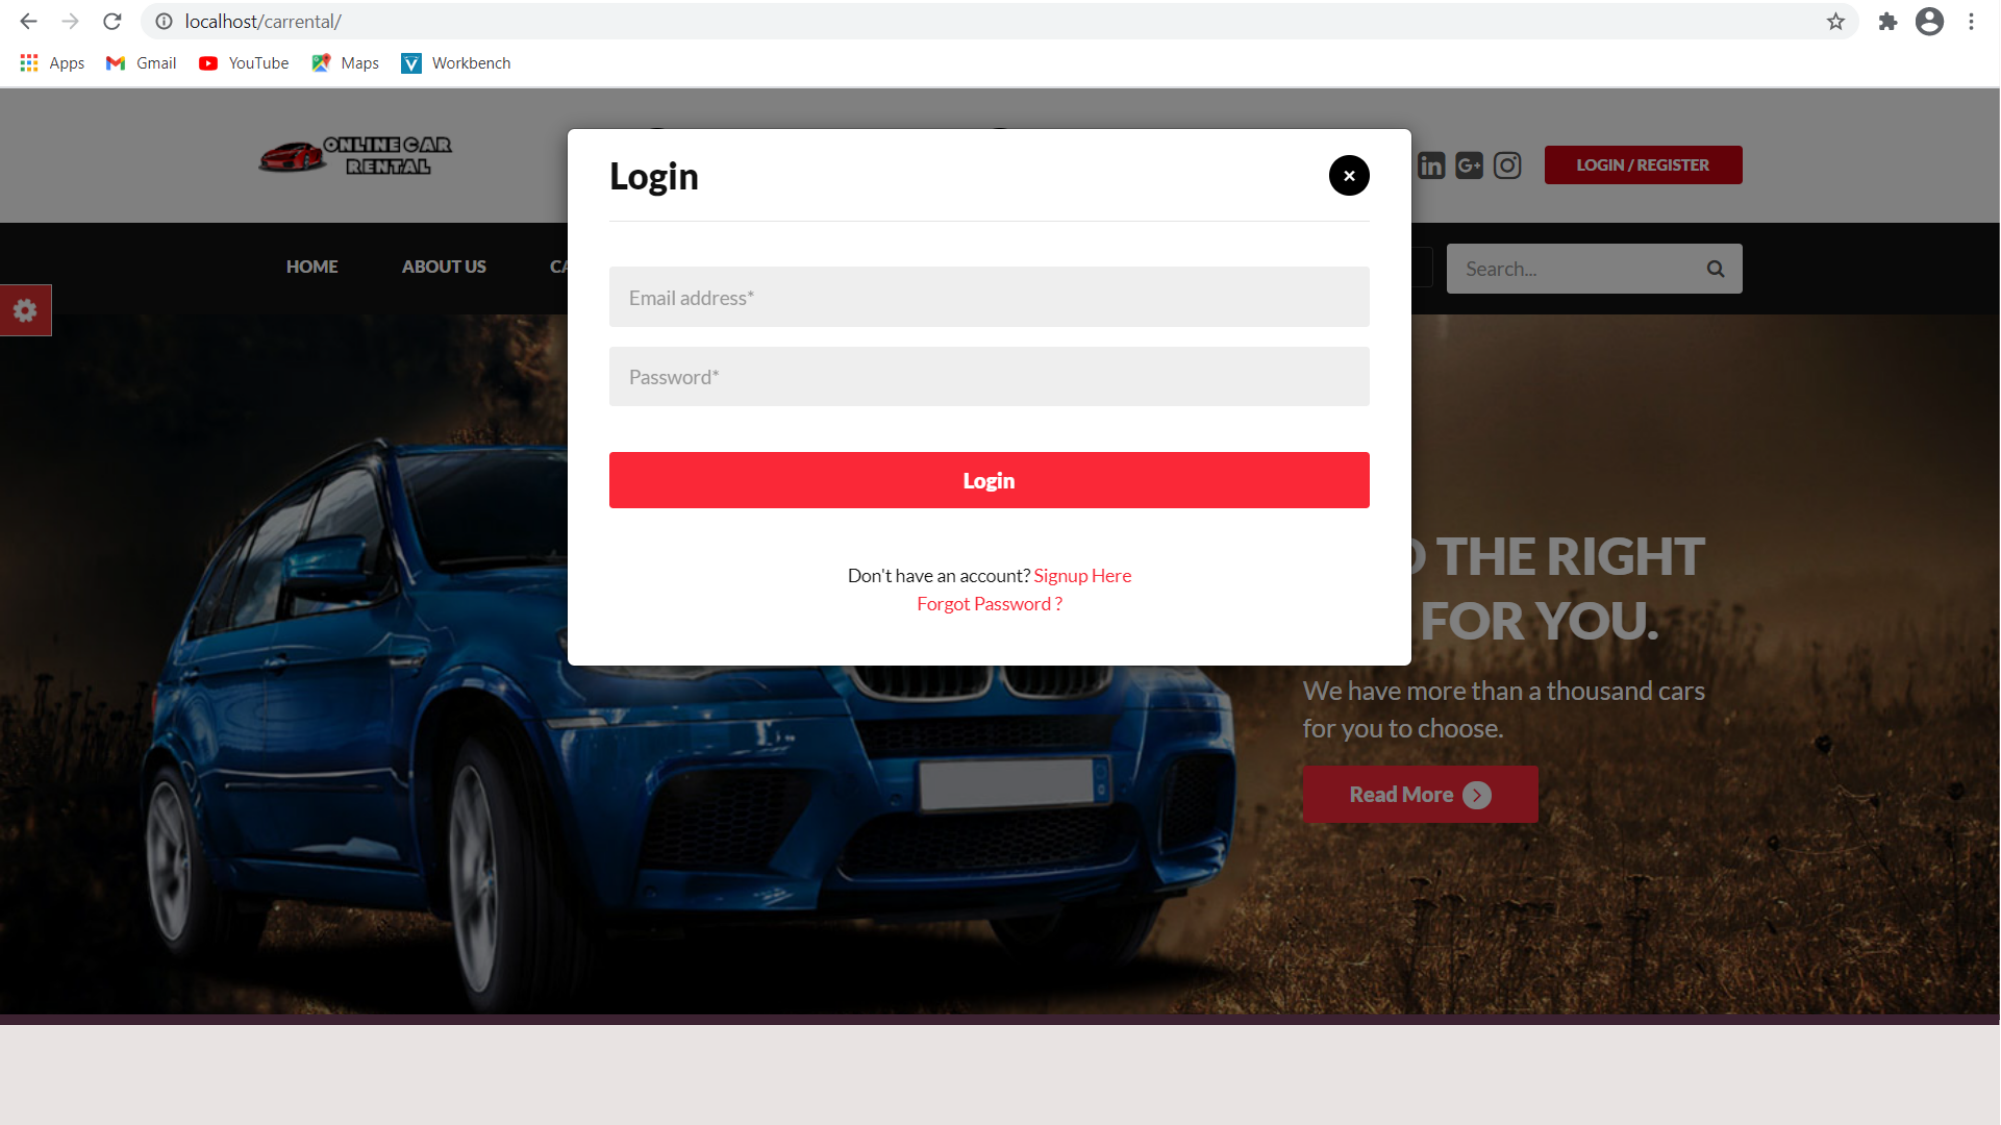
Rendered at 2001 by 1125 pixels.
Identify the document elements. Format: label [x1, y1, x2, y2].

text_box [0, 1020, 2000, 1026]
picture [0, 0, 2000, 1020]
text_box [0, 1026, 2000, 1125]
